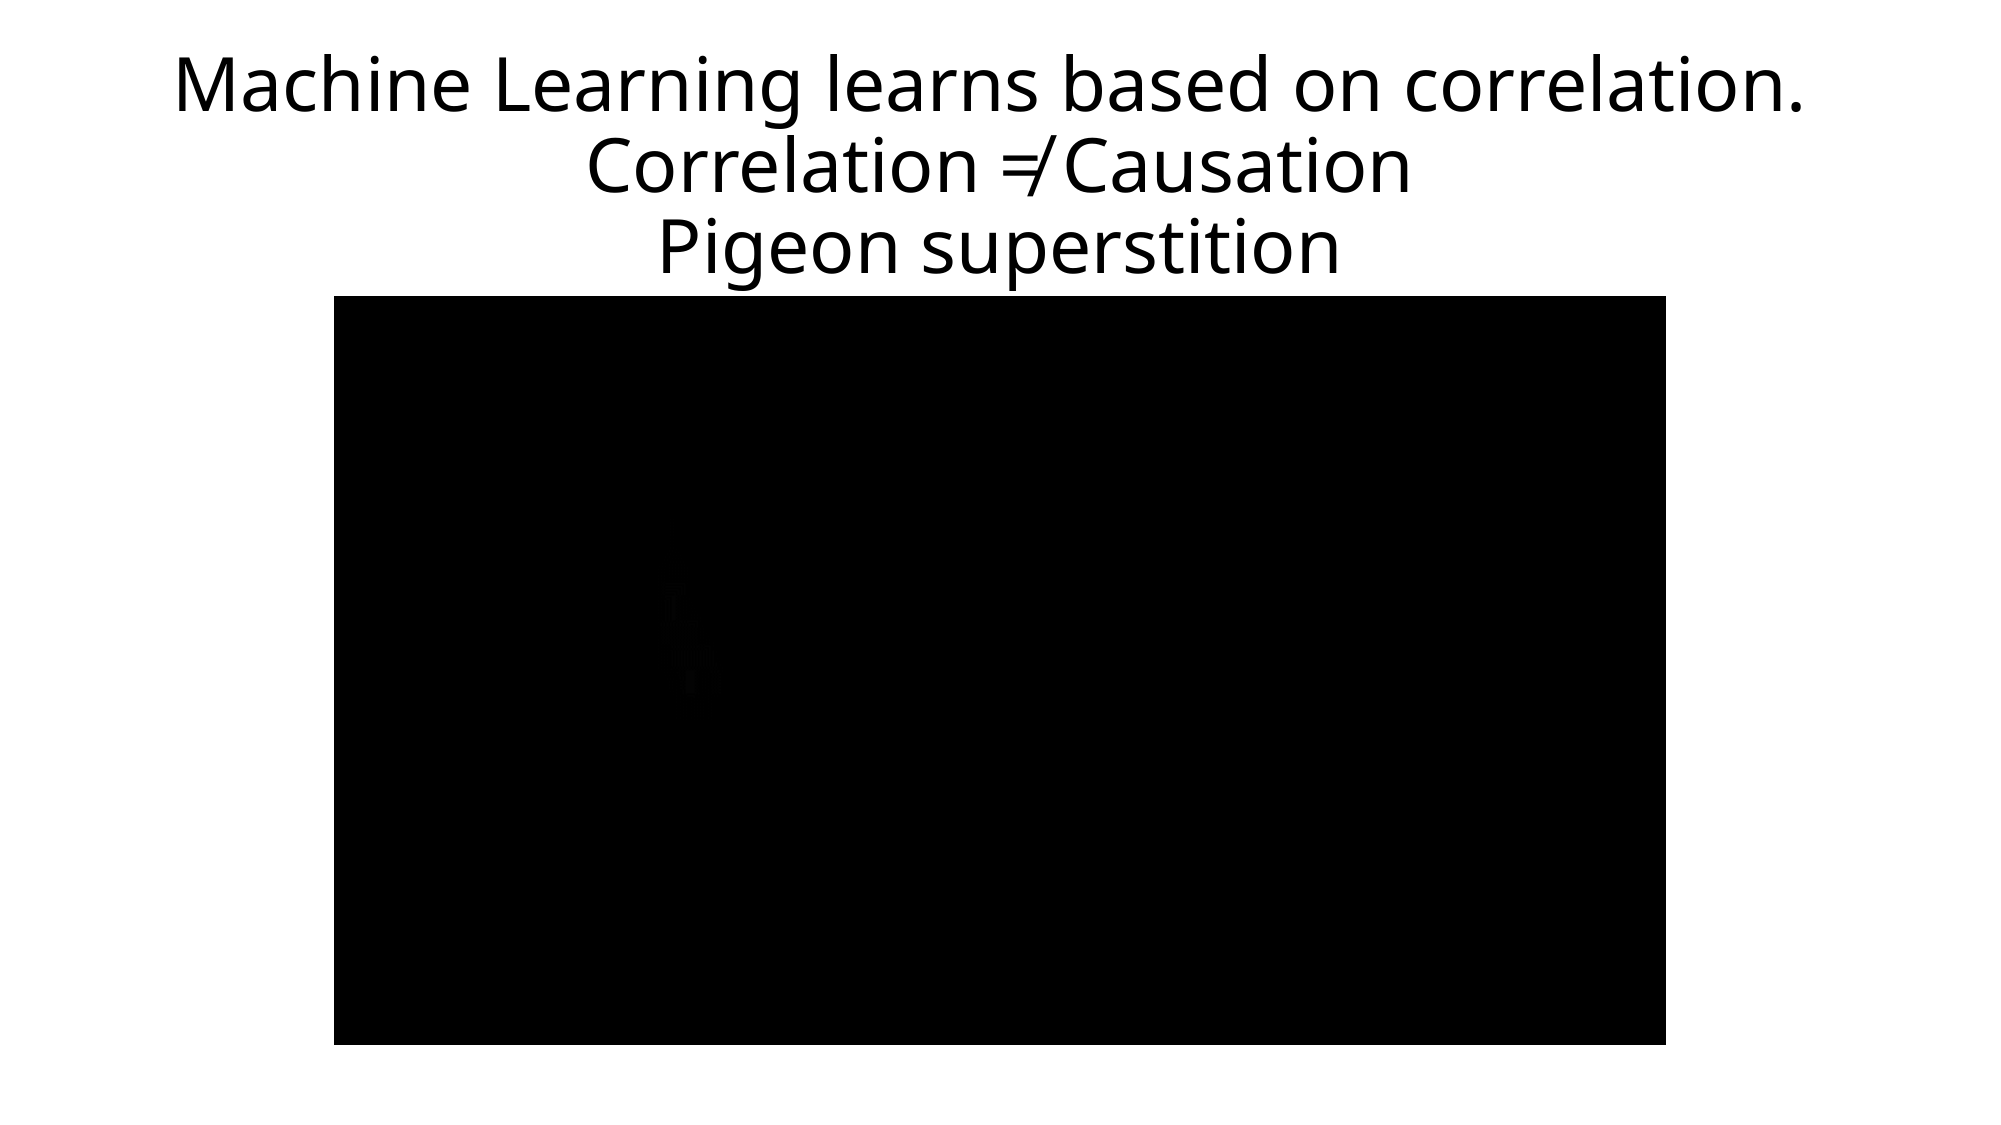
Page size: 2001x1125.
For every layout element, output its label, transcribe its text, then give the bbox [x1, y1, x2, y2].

title Machine Learning learns based on correlation. Correlation ≠ Causation Pigeon superstition [137, 59, 1863, 278]
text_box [333, 295, 1667, 1046]
